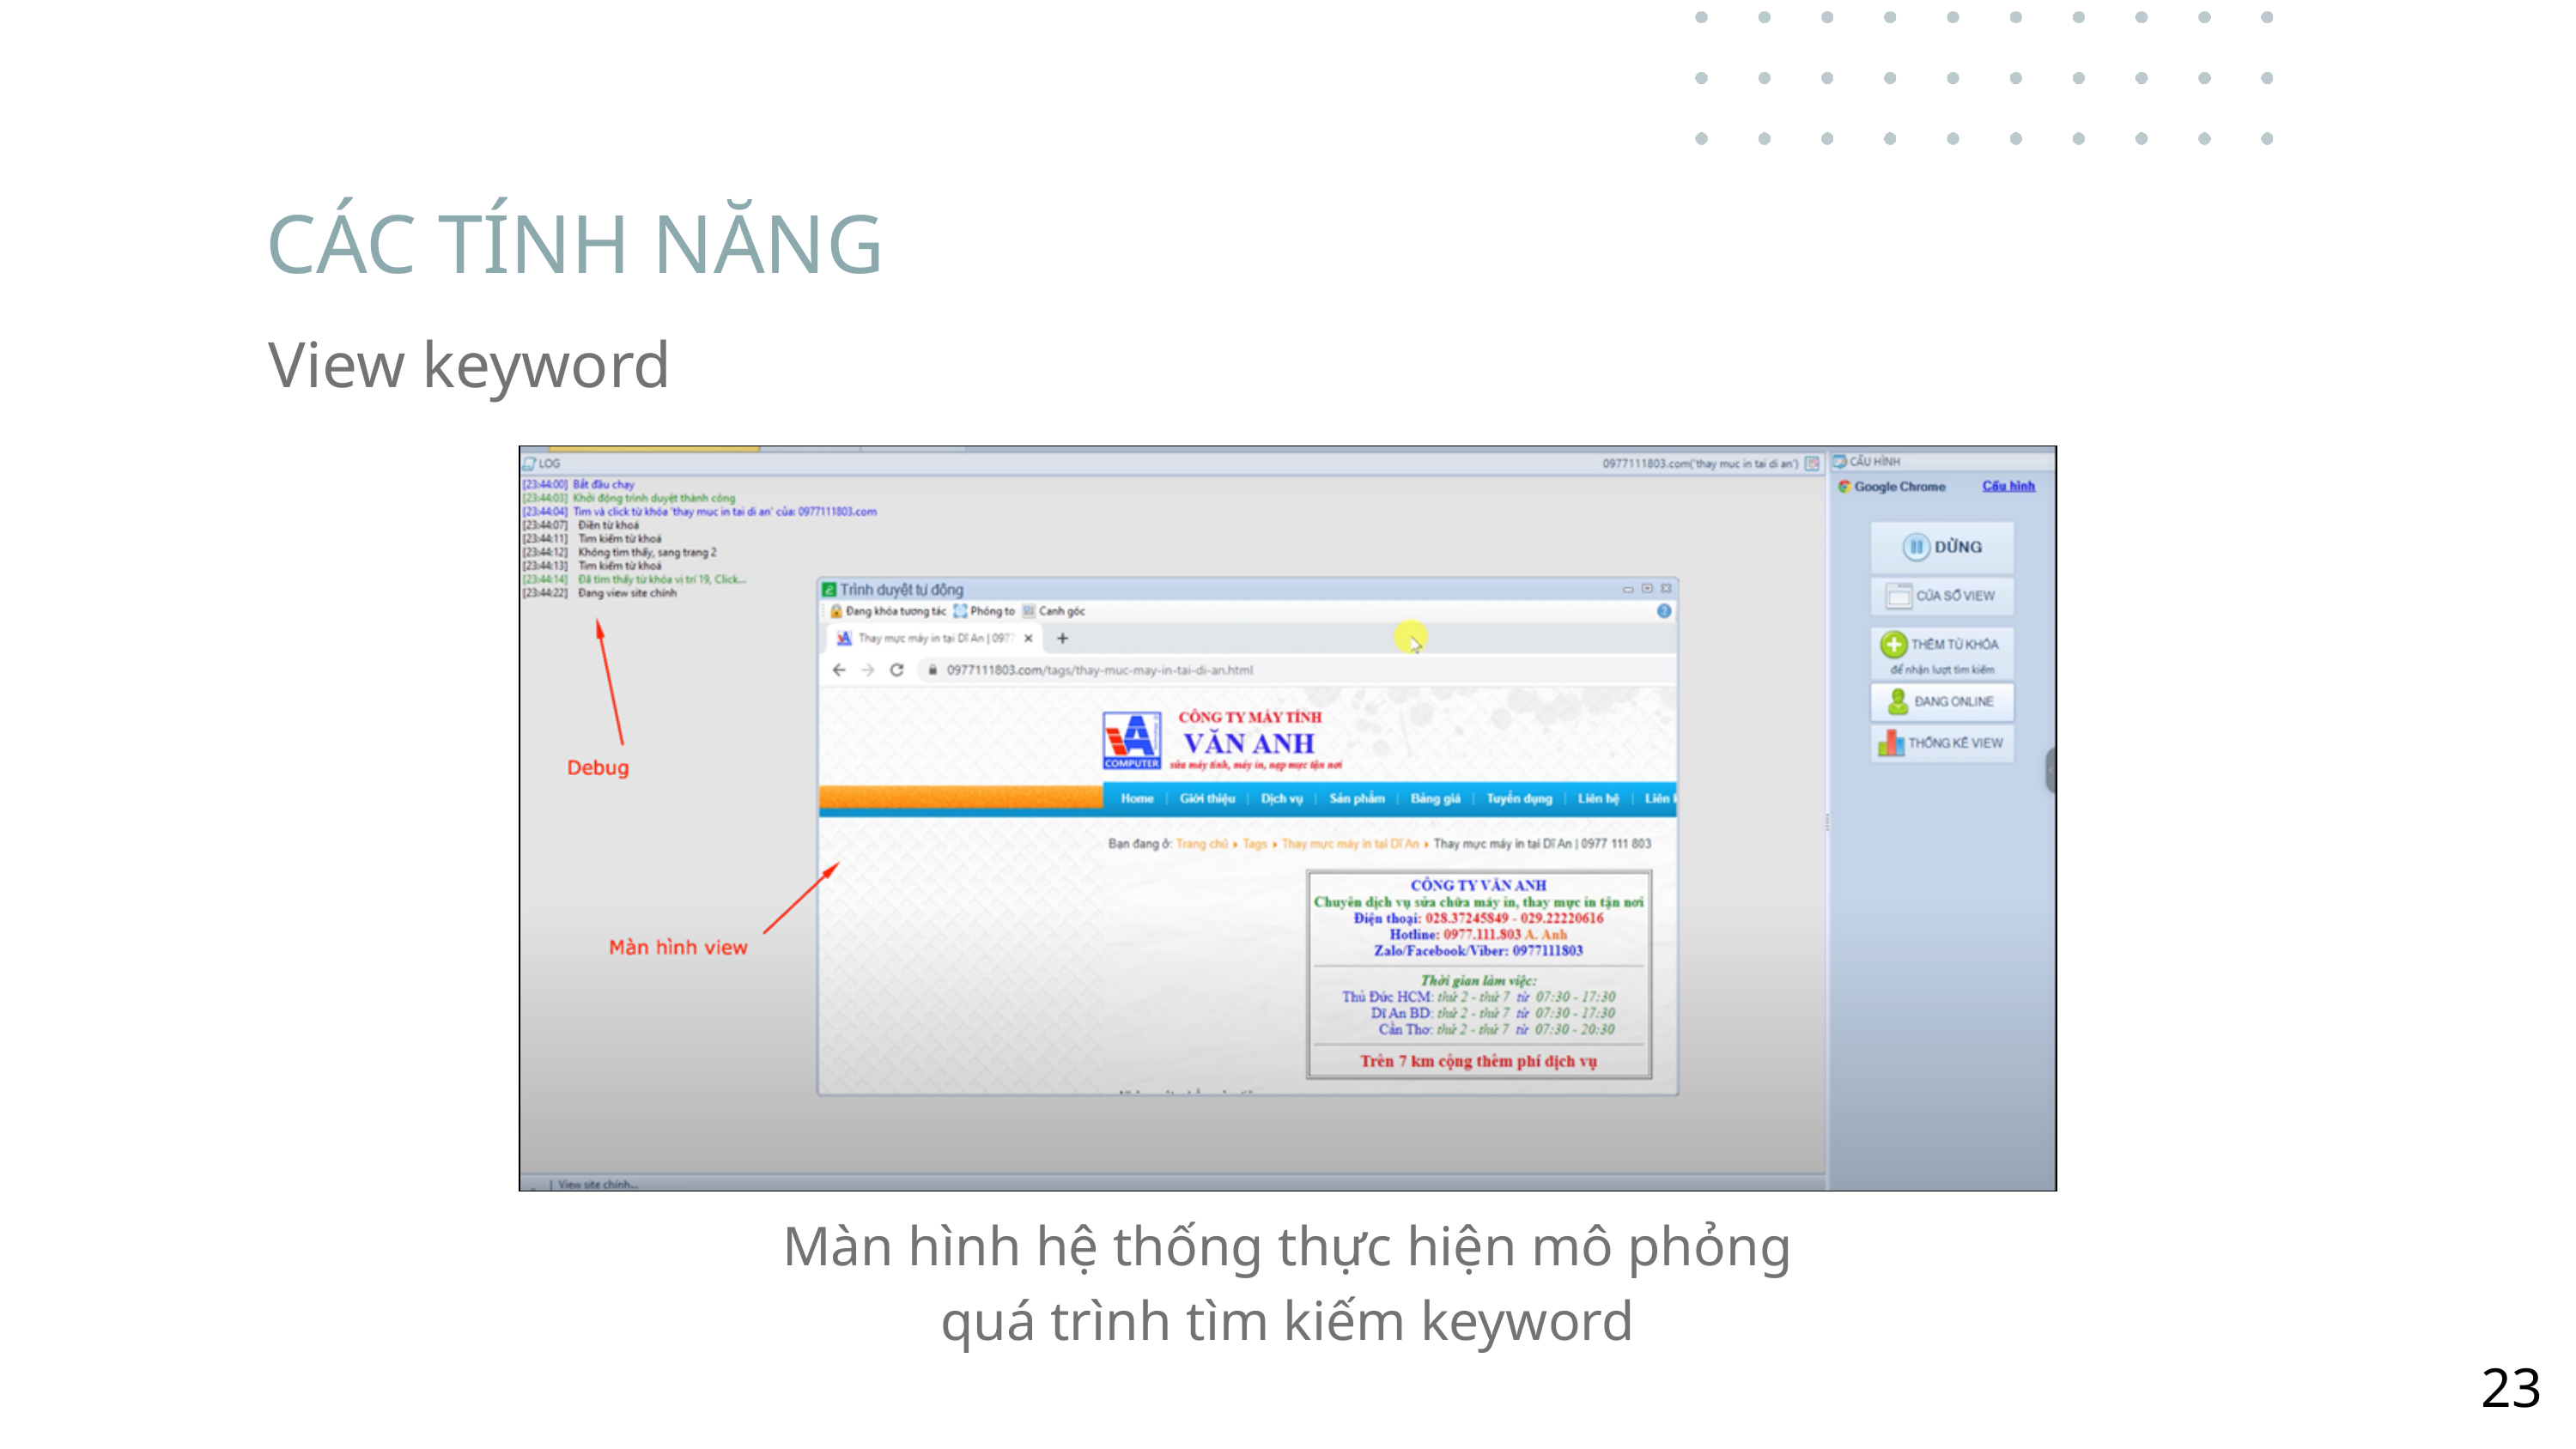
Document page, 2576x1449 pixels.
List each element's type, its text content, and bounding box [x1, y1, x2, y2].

text_box View keyword [268, 312, 703, 400]
text_box [1695, 0, 2274, 145]
text_box CÁC TÍNH NĂNG [265, 201, 1214, 290]
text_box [519, 446, 2057, 1347]
text_box 23 [2479, 1343, 2545, 1419]
